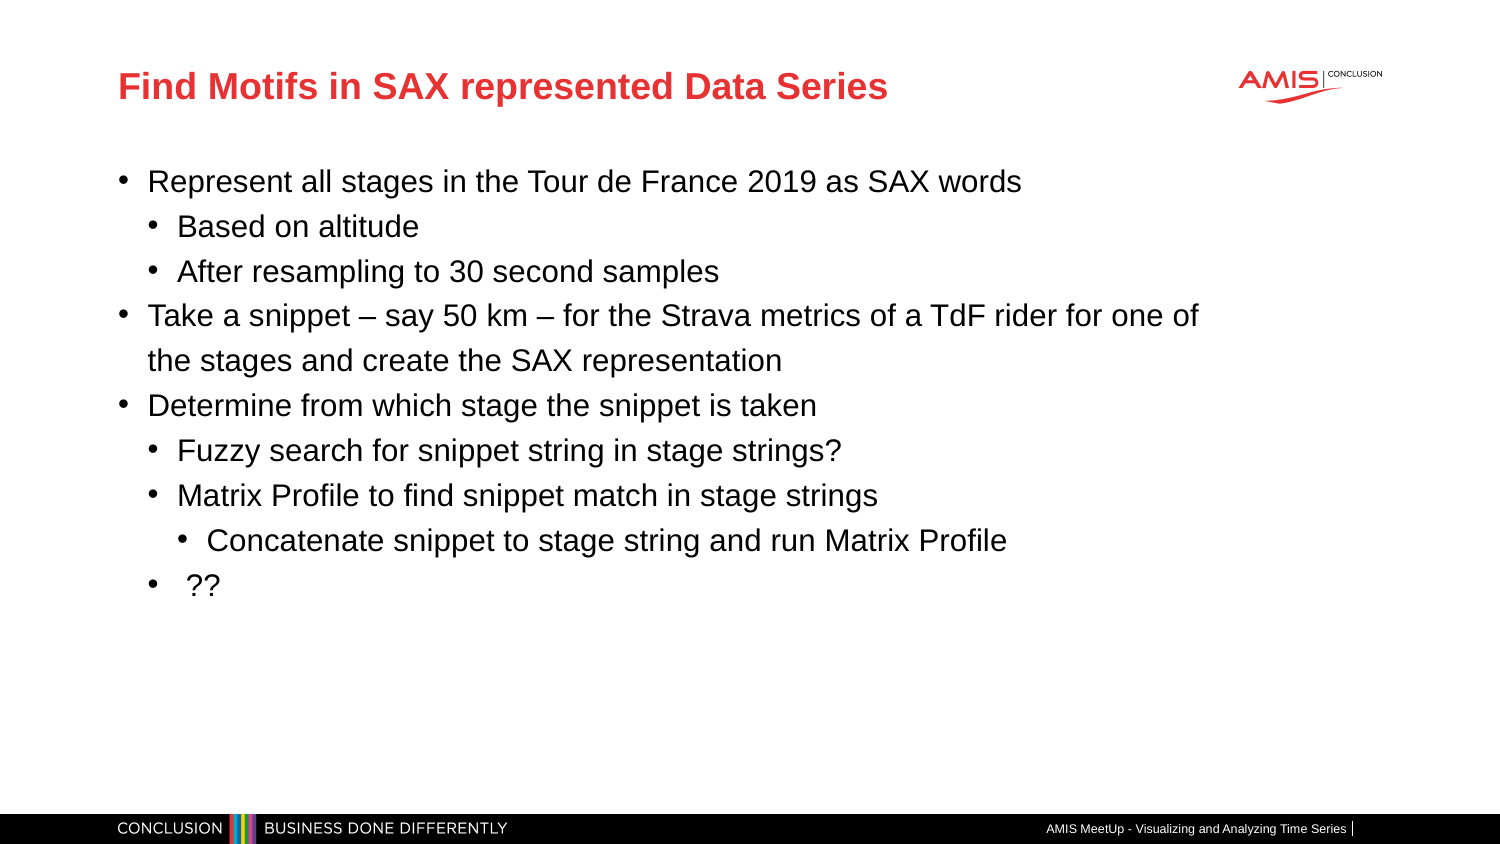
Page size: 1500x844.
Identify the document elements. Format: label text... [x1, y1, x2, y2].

picture [0, 814, 236, 844]
picture [239, 814, 1500, 844]
picture [1205, 59, 1388, 106]
title Find Motifs in SAX represented Data Series [118, 47, 1205, 130]
footer AMIS MeetUp - Visualizing and Analyzing Time Series [814, 820, 1347, 839]
list Represent all stages in the Tour de France 2019 as SAX words Based on altitude After resampling to 30 second samples Take a snippet – say 50 km – for the Strava metrics of a TdF rider for one of the stages and create the SAX representation Determine from which stage the snippet is taken Fuzzy search for snippet string in stage strings? Matrix Profile to find snippet match in stage strings Concatenate snippet to stage string and run Matrix Profile ?? [118, 153, 1205, 774]
